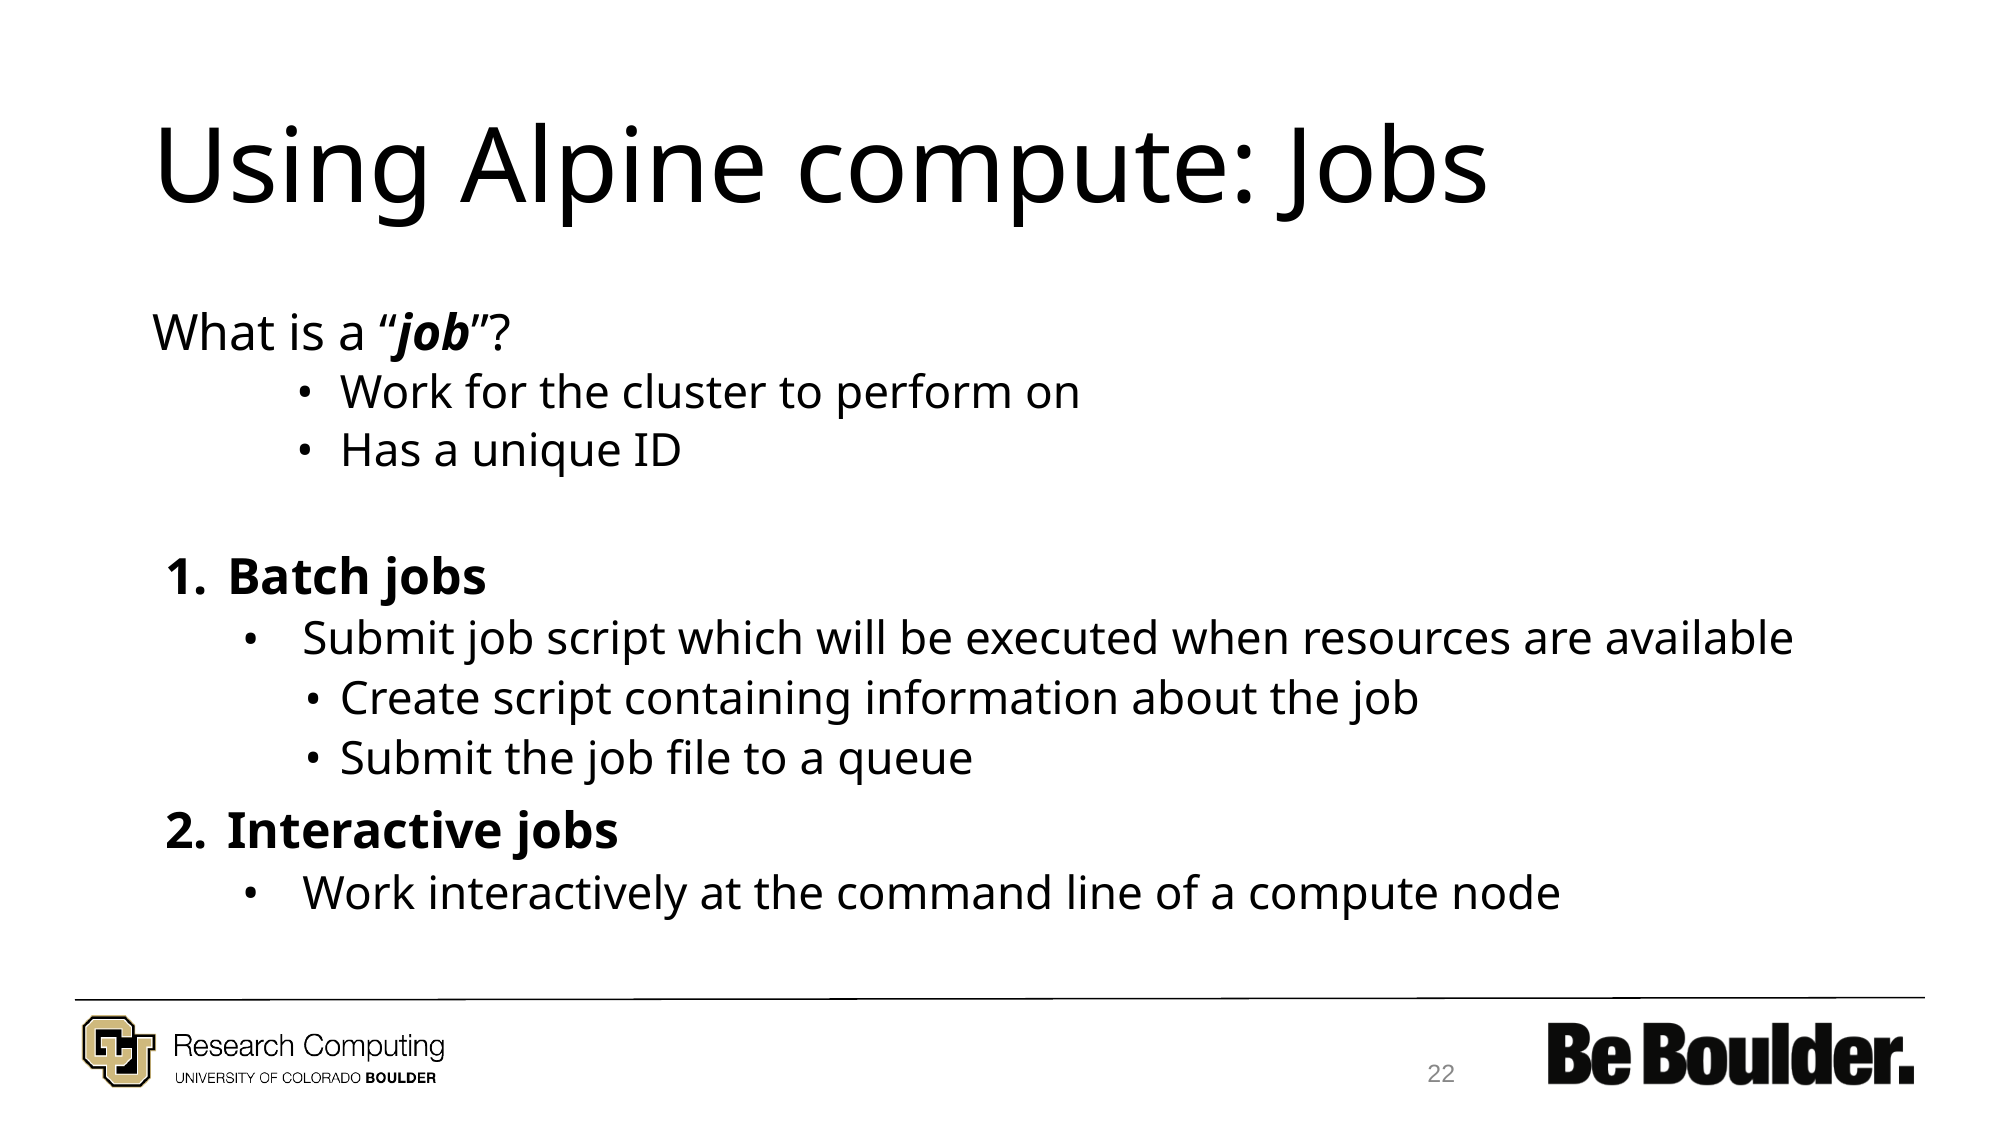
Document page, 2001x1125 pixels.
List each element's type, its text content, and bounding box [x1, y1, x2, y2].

picture [81, 1015, 444, 1088]
slide_number 22 [1412, 1042, 1525, 1103]
list What is a “job”? Work for the cluster to perform on Has a unique ID Batch jobs Submit job script which will be executed when resources are available Create script containing information about the job Submit the job file to a queue Interactive jobs Work interactively at the command line of a compute node [137, 299, 1863, 983]
title Using Alpine compute: Jobs [137, 59, 1863, 278]
picture [1524, 1015, 1938, 1088]
